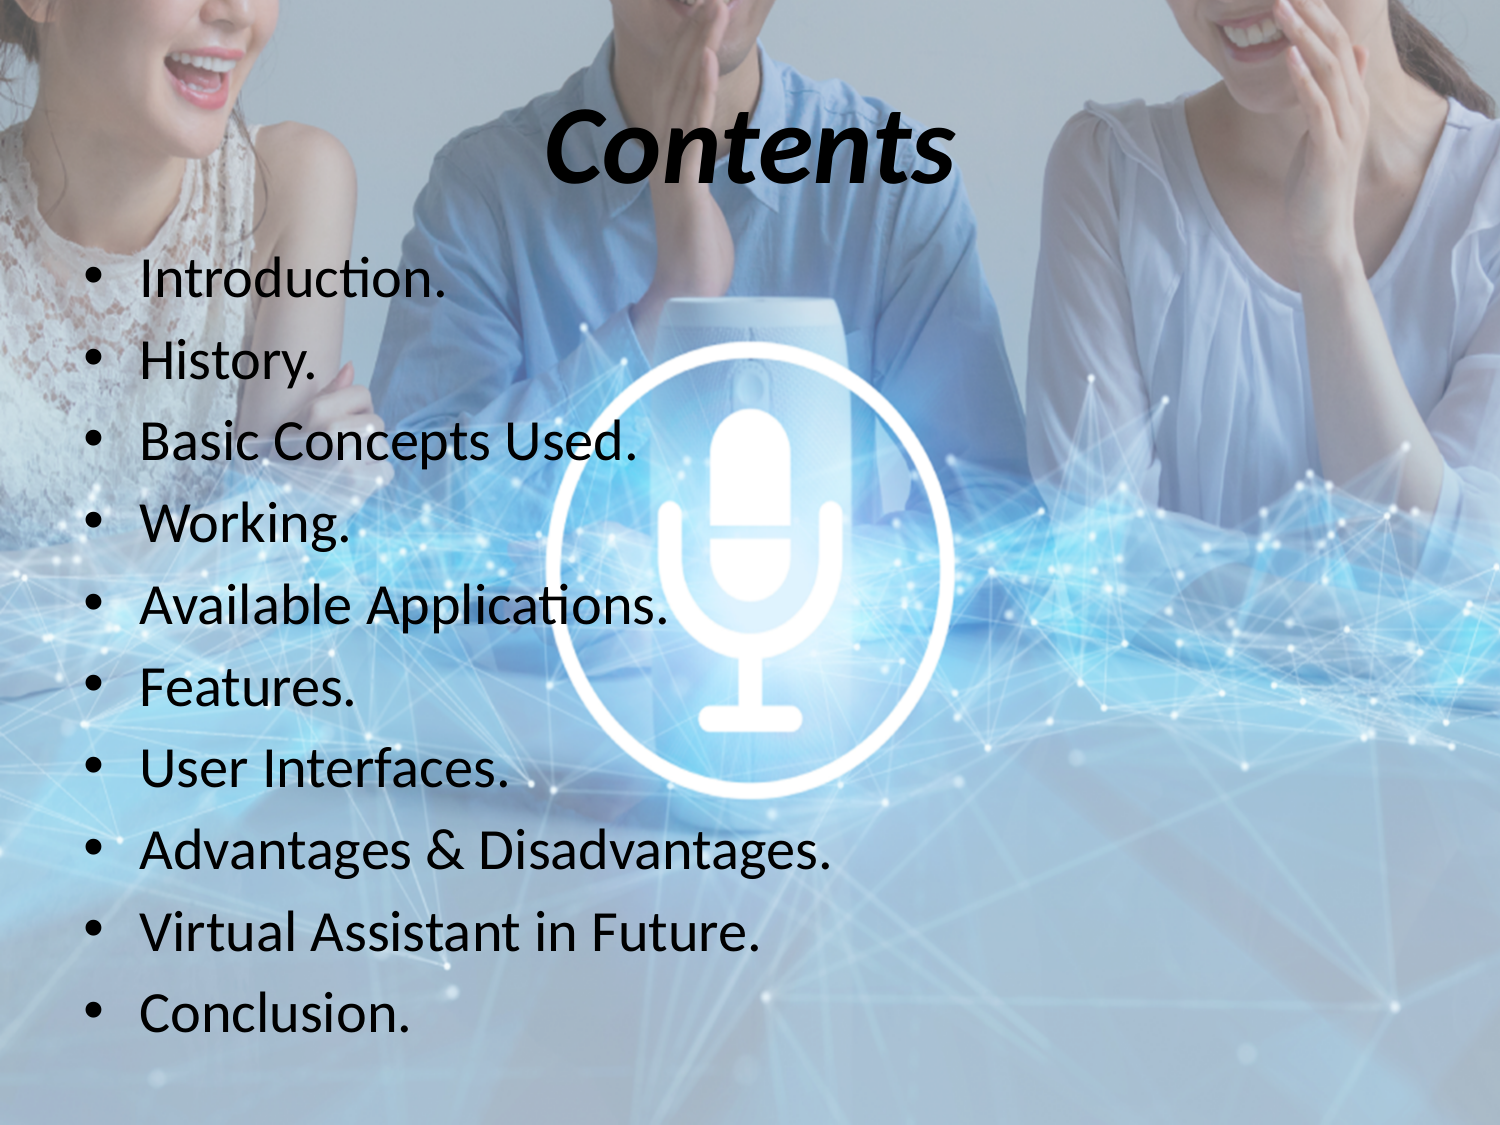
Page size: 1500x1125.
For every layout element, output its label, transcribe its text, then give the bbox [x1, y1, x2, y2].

title Contents [75, 45, 1425, 231]
list Introduction. History. Basic Concepts Used. Working. Available Applications. Features. User Interfaces. Advantages & Disadvantages. Virtual Assistant in Future. Conclusion. [68, 231, 1498, 1106]
